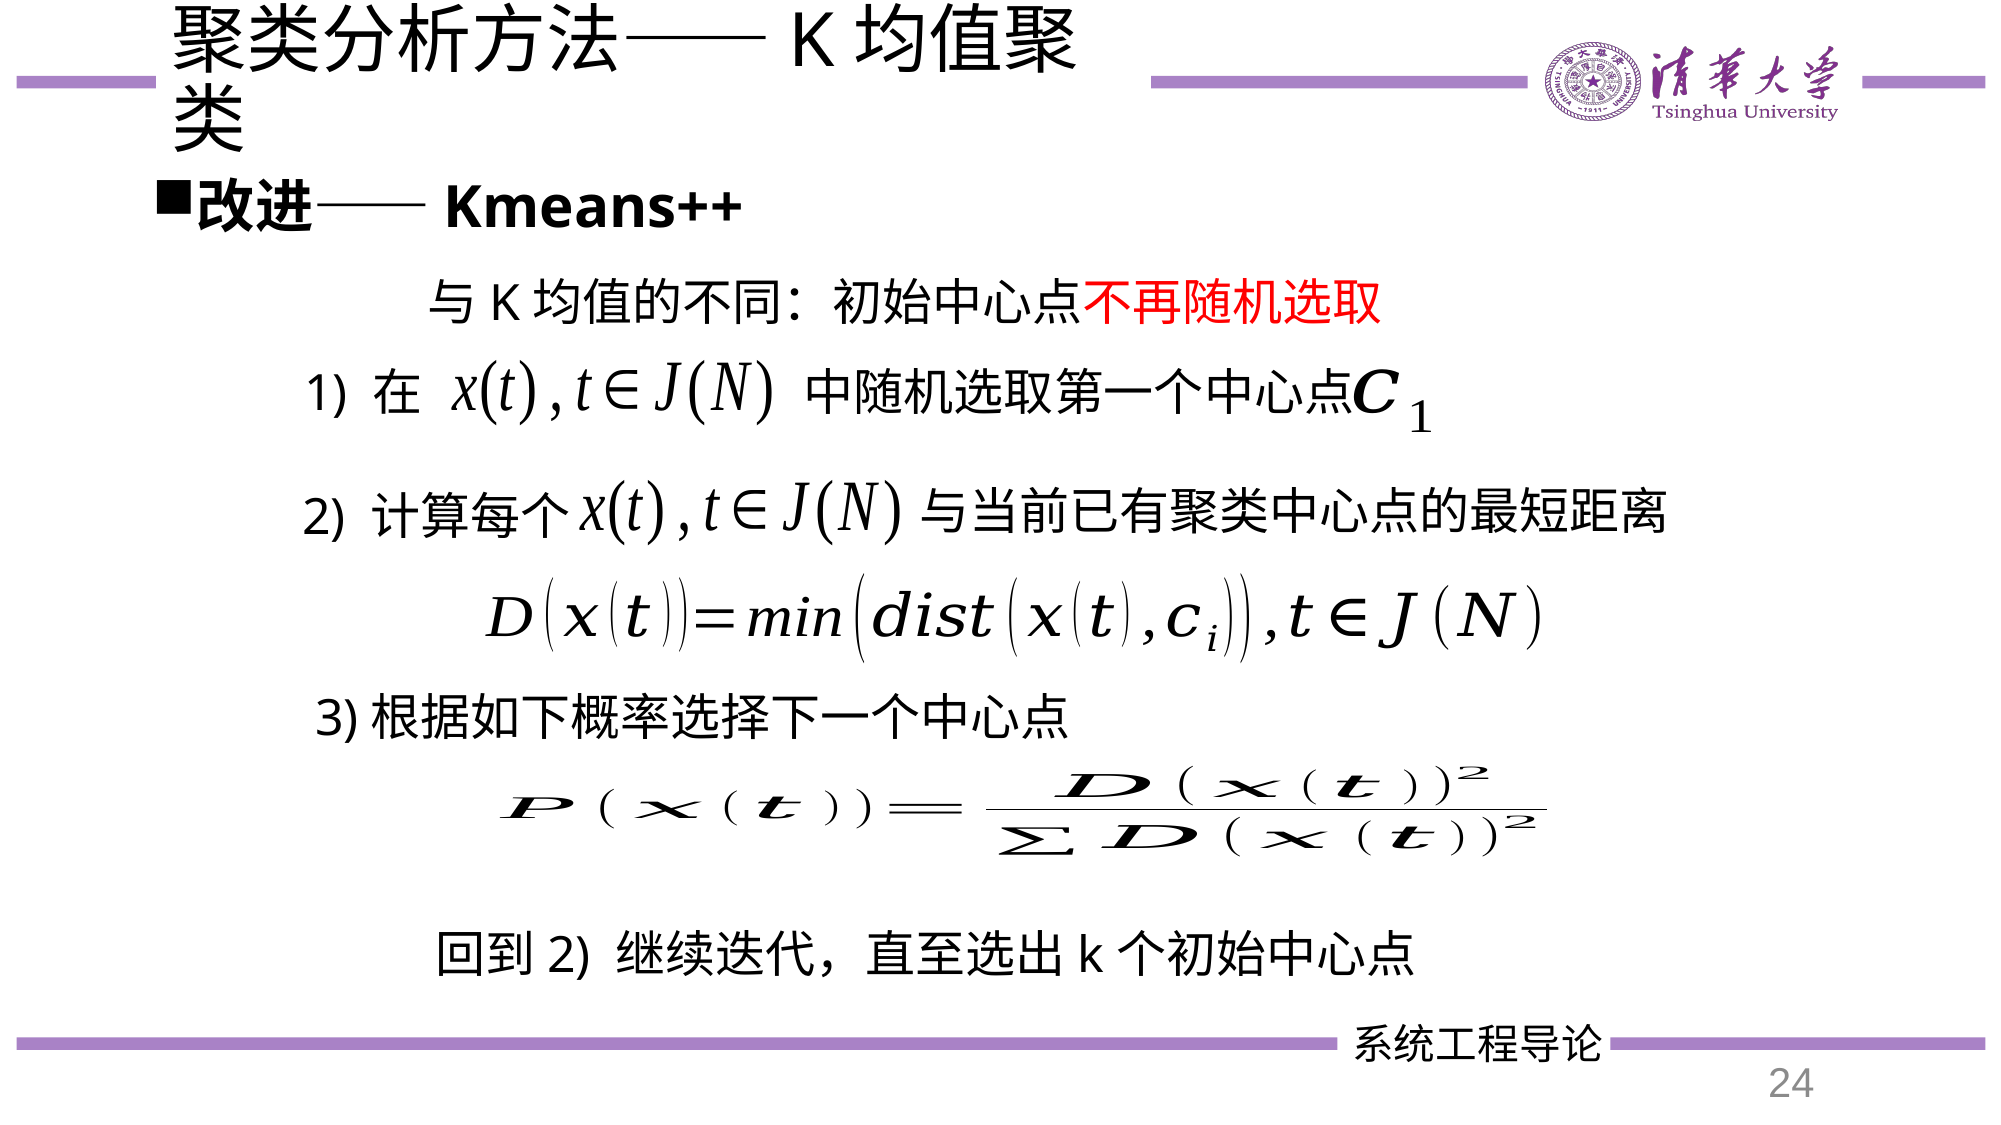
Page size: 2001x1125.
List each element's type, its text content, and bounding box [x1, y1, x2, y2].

text_box 回到2) 继续迭代，直至选出k个初始中心点 [420, 915, 1545, 991]
text_box 2) 计算每个 [287, 477, 567, 553]
slide_number 24 [1610, 1051, 1830, 1112]
title 聚类分析方法——K均值聚类 [155, 0, 1152, 191]
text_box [567, 458, 917, 568]
picture [1652, 46, 1838, 121]
picture [1545, 42, 1641, 121]
text_box 中随机选取第一个中心点 [790, 352, 1508, 428]
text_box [439, 338, 790, 448]
text_box 1) 在 [289, 352, 439, 428]
text_box 与K均值的不同：初始中心点不再随机选取 [412, 262, 1636, 338]
list 改进——Kmeans++ [137, 169, 1863, 1010]
text_box 与当前已有聚类中心点的最短距离 [917, 472, 1764, 548]
